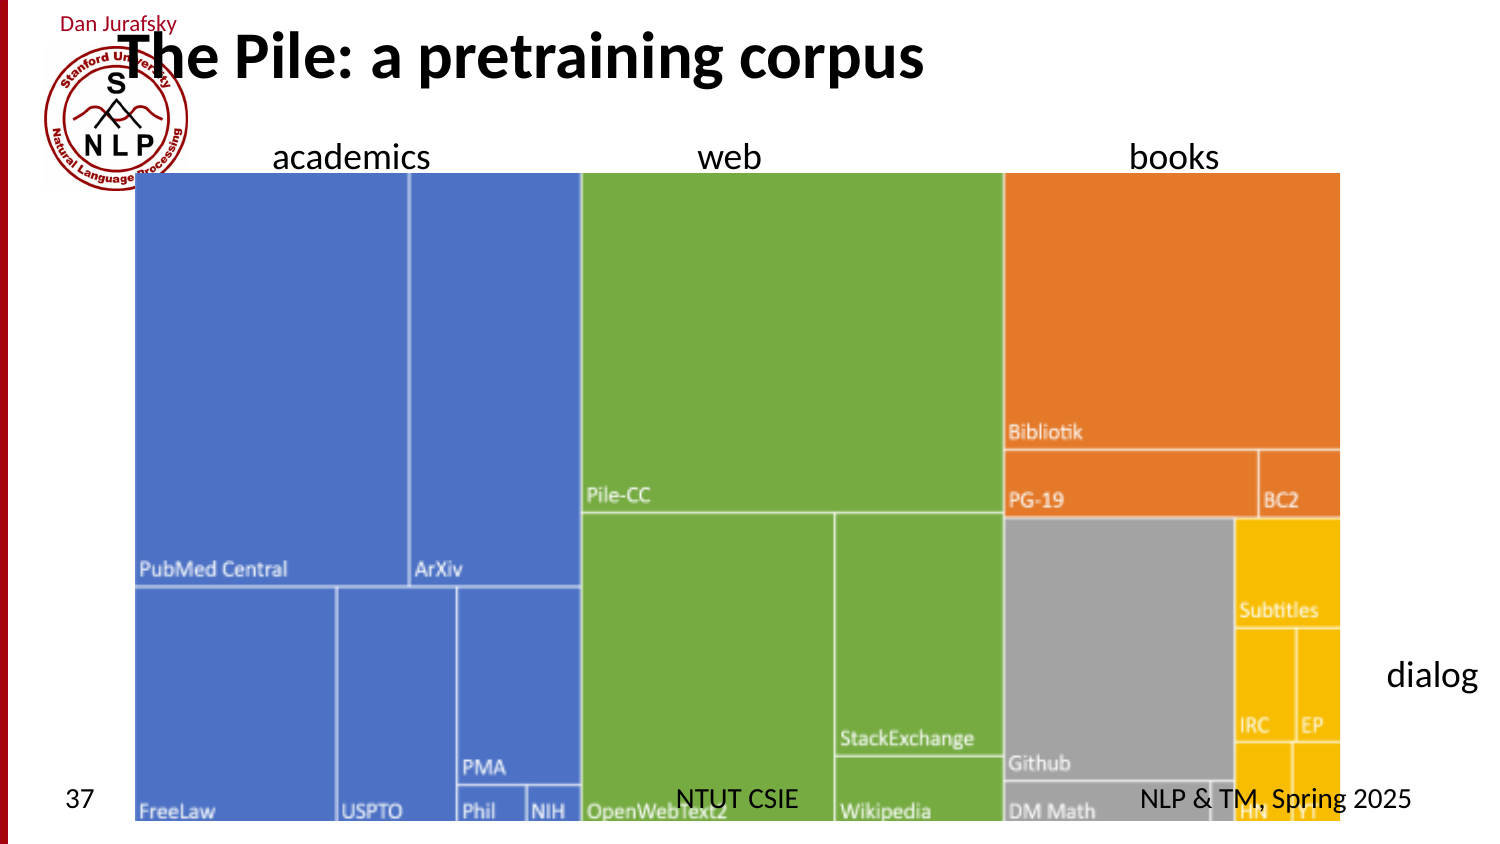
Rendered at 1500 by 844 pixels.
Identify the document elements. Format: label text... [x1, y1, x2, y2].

text_box web [682, 124, 778, 172]
picture [44, 46, 1341, 822]
slide_number NLP & TM, Spring 2025 [1341, 771, 1451, 829]
slide_number 37 [49, 771, 134, 829]
text_box dialog [1371, 642, 1494, 703]
text_box academics [257, 124, 446, 172]
text_box books [1114, 124, 1235, 172]
title The Pile: a pretraining corpus [102, 0, 1341, 99]
